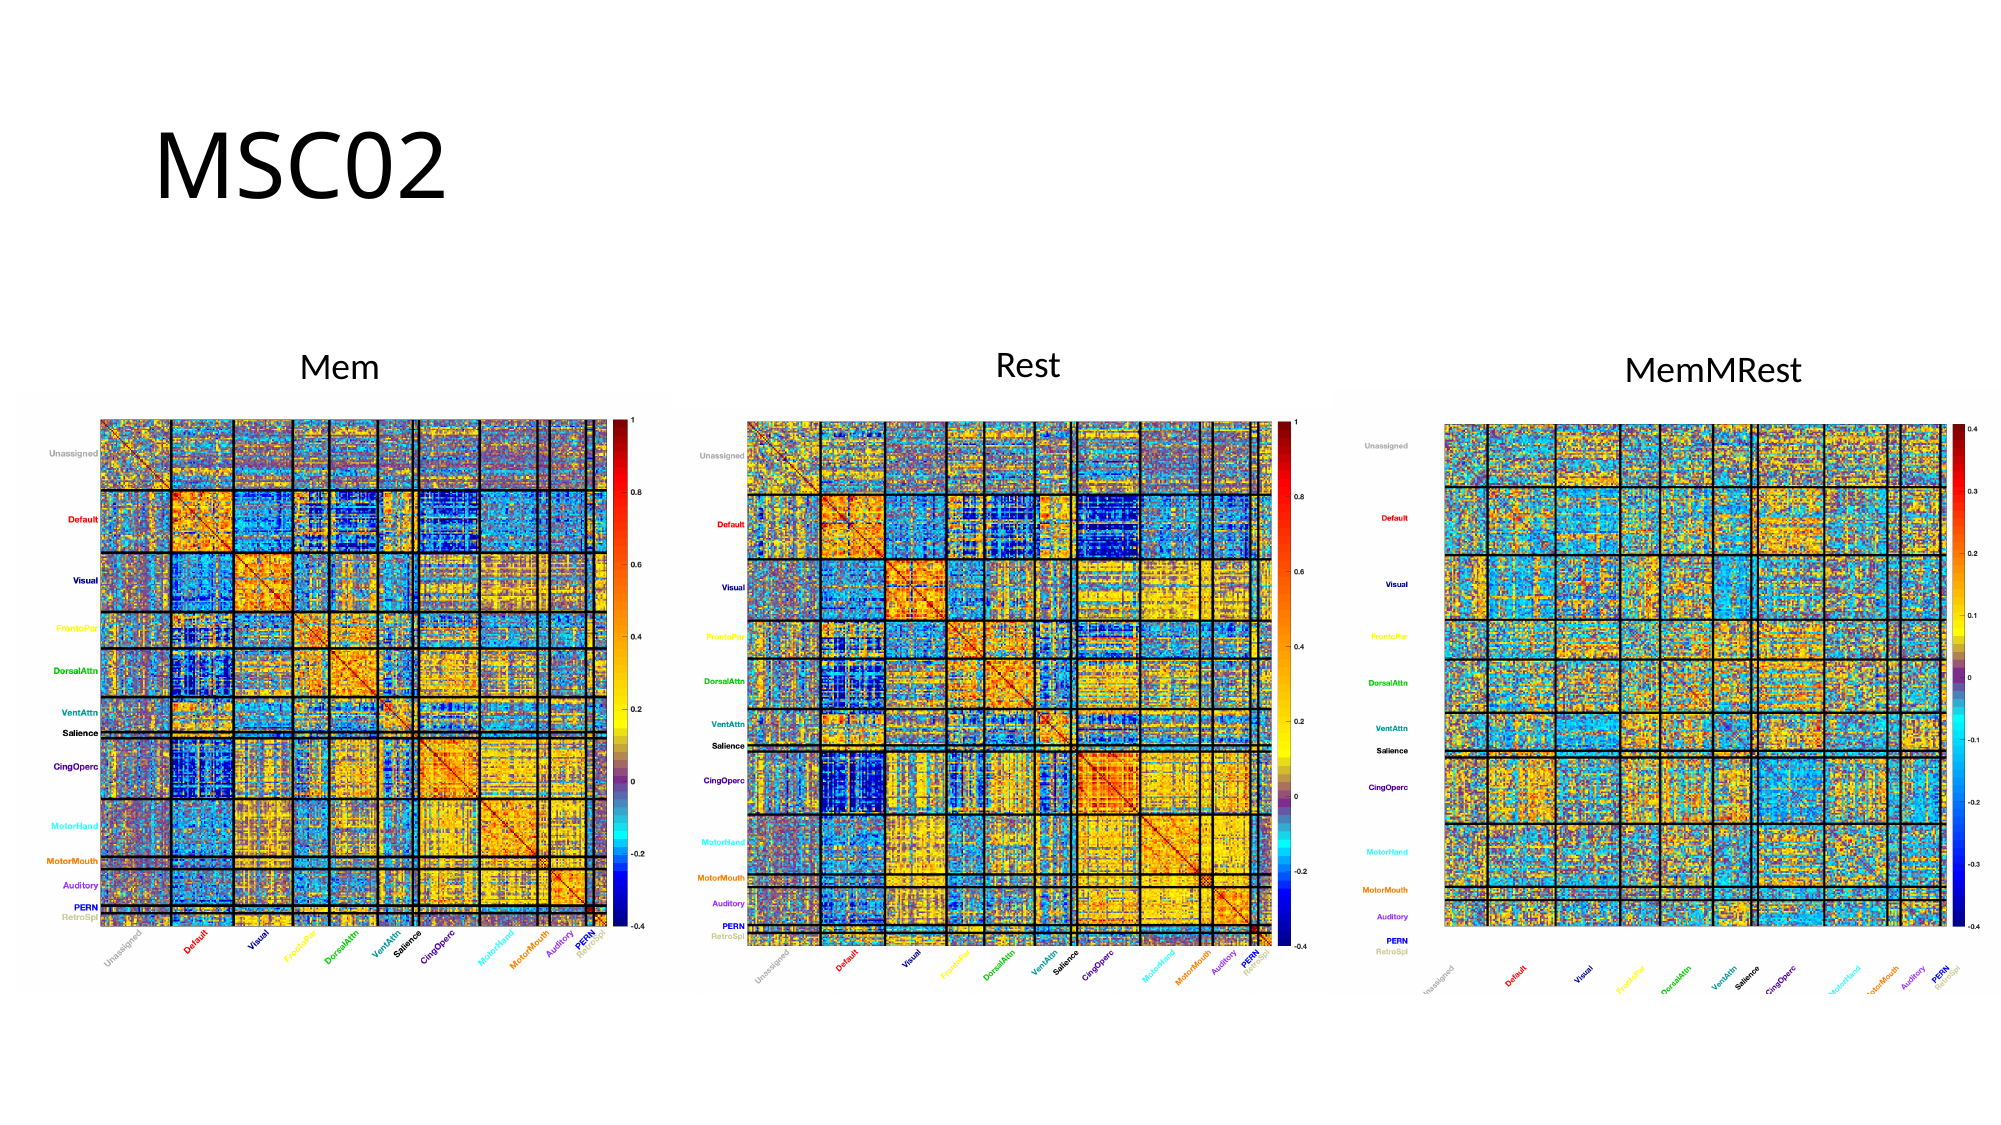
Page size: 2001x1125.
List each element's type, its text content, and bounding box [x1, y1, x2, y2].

text_box Mem [284, 334, 404, 389]
text_box Rest [981, 332, 1077, 393]
text_box MemMRest [1609, 337, 1818, 389]
picture [16, 389, 2001, 997]
title MSC02 [137, 59, 1863, 278]
